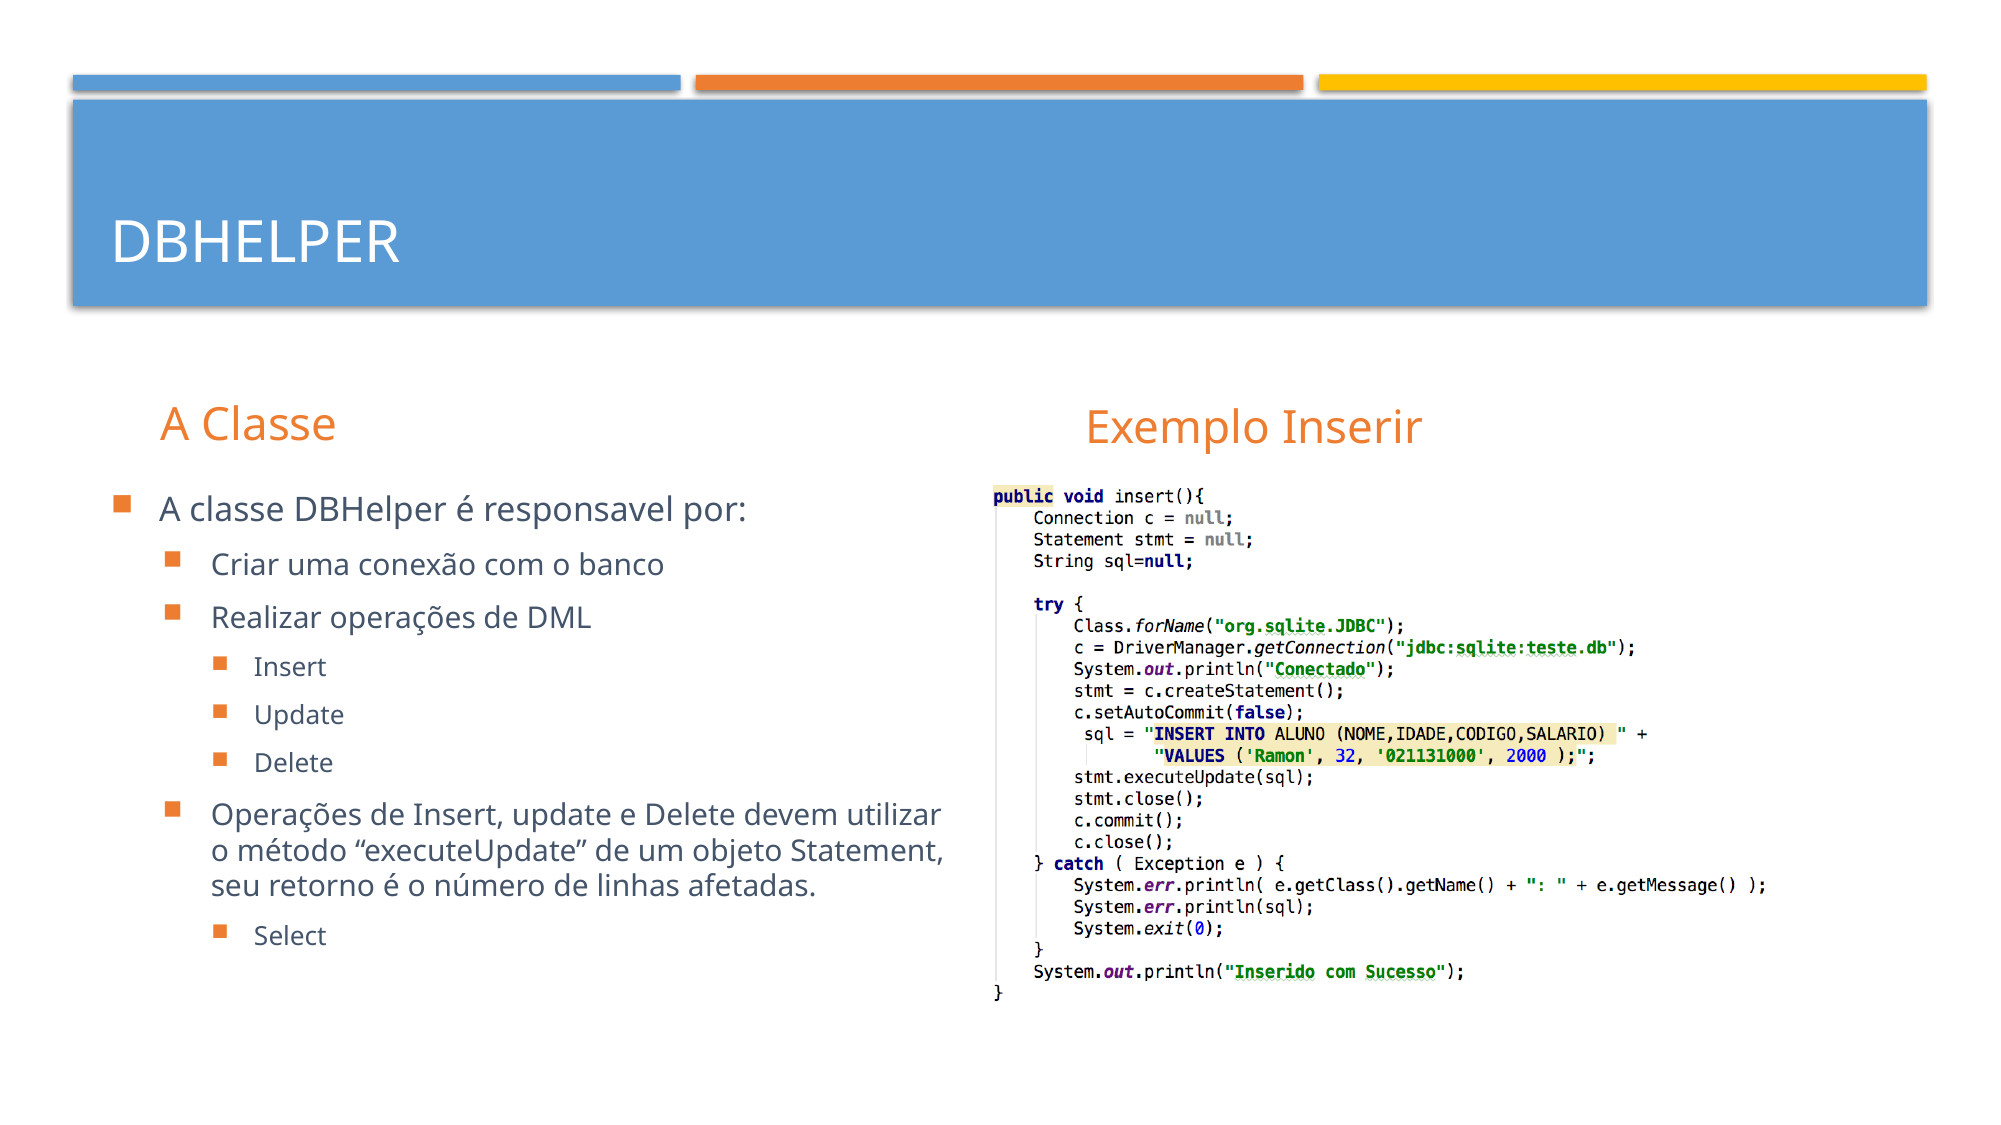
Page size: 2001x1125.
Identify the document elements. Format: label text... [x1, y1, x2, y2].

list A classe DBHelper é responsavel por: Criar uma conexão com o banco Realizar operações de DML Insert Update Delete Operações de Insert, update e Delete devem utilizar o método “executeUpdate” de um objeto Statement, seu retorno é o número de linhas afetadas. Select [95, 479, 950, 962]
list Exemplo Inserir [1070, 369, 1905, 460]
list A Classe [145, 369, 980, 458]
picture [953, 479, 1906, 1022]
title DBHelper [95, 119, 1905, 282]
